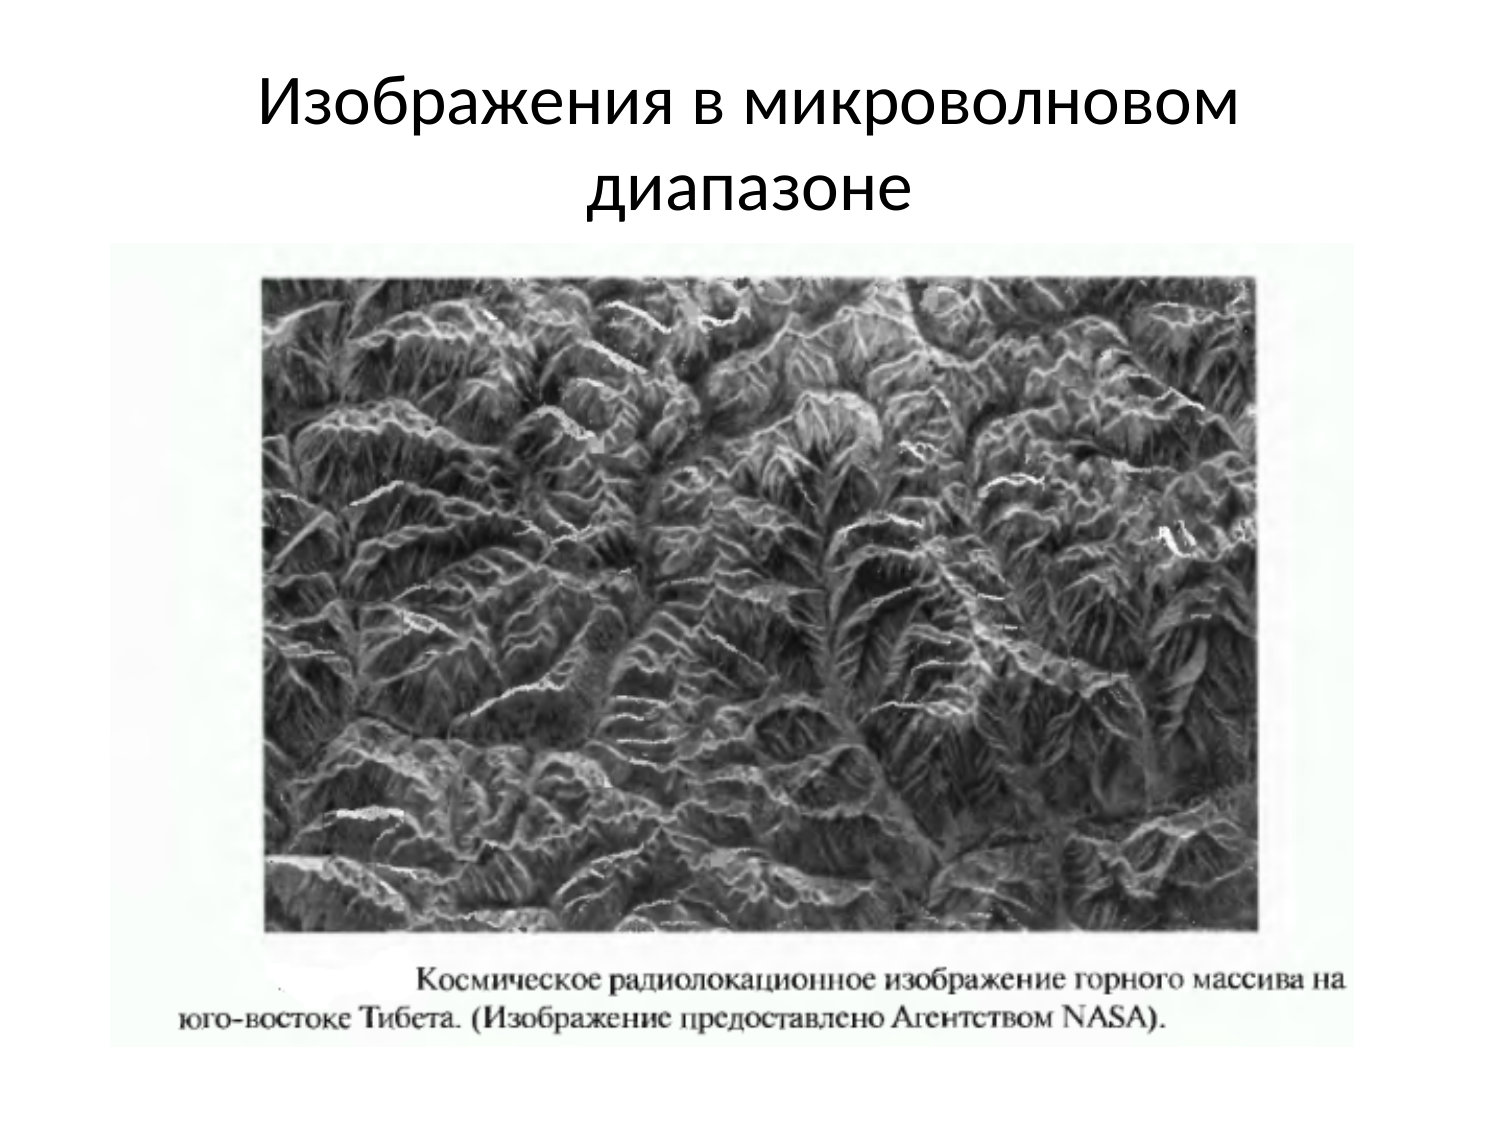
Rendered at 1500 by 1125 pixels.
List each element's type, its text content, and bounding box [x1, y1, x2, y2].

title Изображения в микроволновом диапазоне [75, 45, 1425, 233]
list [110, 243, 1355, 1047]
